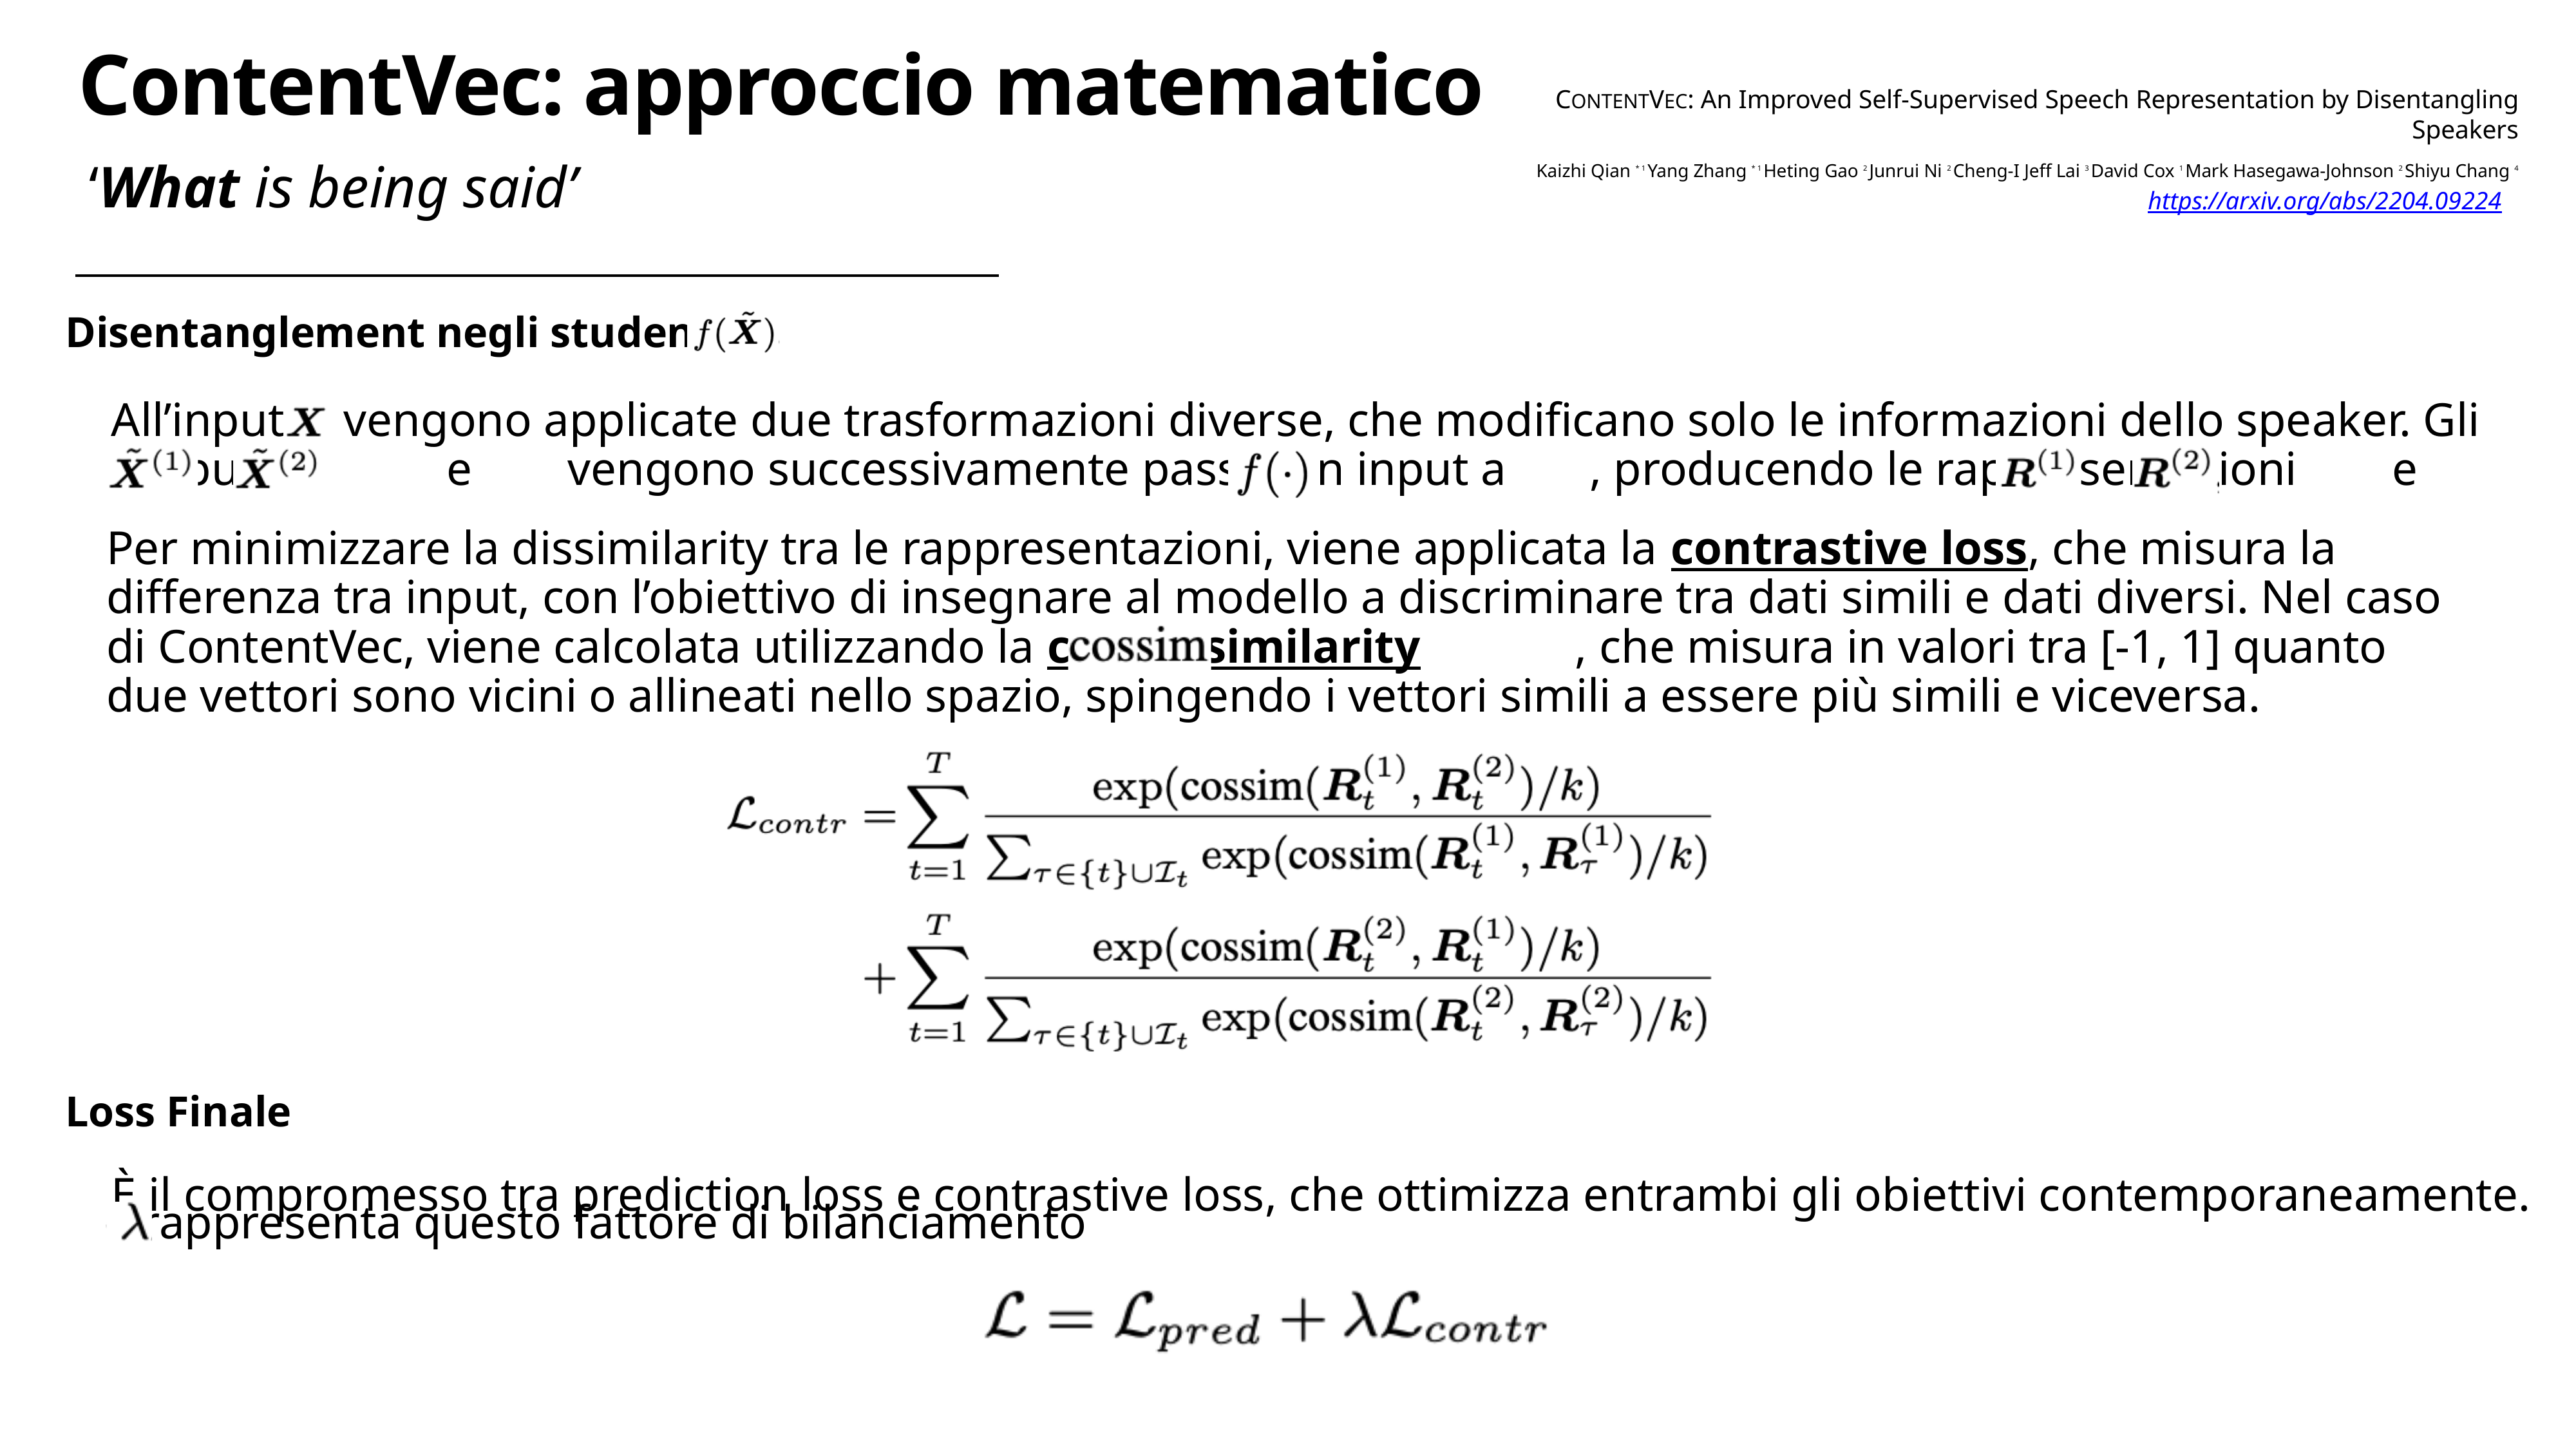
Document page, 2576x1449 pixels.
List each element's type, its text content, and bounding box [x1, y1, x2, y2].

text_box rappresenta questo fattore di bilanciamento [136, 1193, 1094, 1254]
picture [923, 1245, 1555, 1389]
text_box https://arxiv.org/abs/2204.09224 [2142, 180, 2508, 221]
picture [2132, 445, 2219, 509]
text_box Per minimizzare la dissimilarity tra le rappresentazioni, viene applicata la contrastive loss, che misura la differenza tra input, con l’obiettivo di insegnare al modello a discriminare tra dati simili e dati diversi. Nel caso di ContentVec, viene calcolata utilizzando la cosine similarity , che misura in valori tra [-1, 1] quanto due vettori sono vicini o allineati nello spazio, spingendo i vettori simili a essere più simili e viceversa. [100, 520, 2476, 728]
text_box ‘What is being said’ [84, 198, 583, 225]
text_box CONTENTVEC: An Improved Self-Supervised Speech Representation by Disentangling Speakers Kaizhi Qian * 1 Yang Zhang * 1 Heting Gao 2 Junrui Ni 2 Cheng-I Jeff Lai 3 David Cox 1 Mark Hasegawa-Johnson 2 Shiyu Chang 4 [1528, 78, 2524, 187]
text_box Disentanglement negli student [59, 306, 722, 362]
picture [687, 310, 780, 357]
picture [679, 702, 1718, 1090]
title ContentVec: approccio matematico [72, 45, 2306, 198]
picture [232, 405, 334, 508]
text_box Loss Finale [59, 1086, 722, 1142]
text_box È il compromesso tra prediction loss e contrastive loss, che ottimizza entrambi gli obiettivi contemporaneamente. [106, 1166, 2554, 1276]
picture [1068, 624, 1211, 672]
picture [1996, 447, 2080, 504]
text_box All’input vengono applicate due trasformazioni diverse, che modificano solo le informazioni dello speaker. Gli output . e vengono successivamente passati in input a , producendo le rappresentazioni e [106, 392, 2554, 501]
picture [106, 1201, 153, 1259]
picture [1227, 448, 1314, 506]
picture [97, 444, 198, 510]
